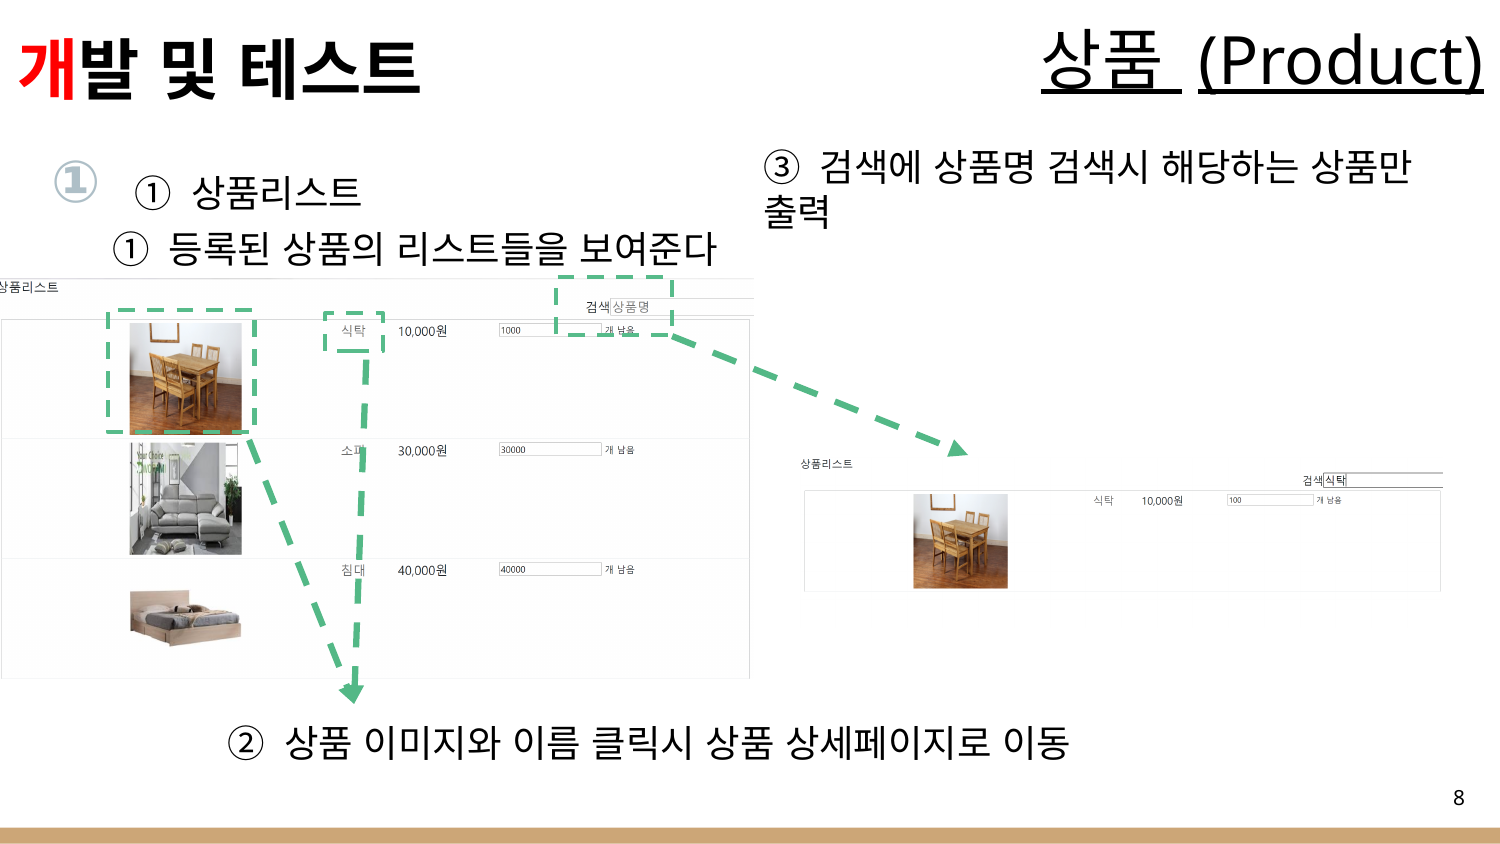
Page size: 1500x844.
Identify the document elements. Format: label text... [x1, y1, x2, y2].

slide_number 8 [1389, 764, 1480, 830]
text_box ② 상품 이미지와 이름 클릭시 상품 상세페이지로 이동 [212, 712, 1087, 773]
title 상품 (Product) [101, 0, 1499, 126]
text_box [248, 439, 355, 705]
text_box ① 상품리스트 [119, 162, 379, 223]
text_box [353, 359, 367, 705]
picture [799, 457, 1443, 629]
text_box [671, 335, 969, 456]
text_box ① [15, 136, 138, 222]
text_box 개발 및 테스트 [2, 12, 101, 123]
text_box ③ 검색에 상품명 검색시 해당하는 상품만 출력 [748, 136, 1500, 242]
text_box ① 등록된 상품의 리스트들을 보여준다 [97, 219, 733, 276]
picture [0, 278, 754, 680]
